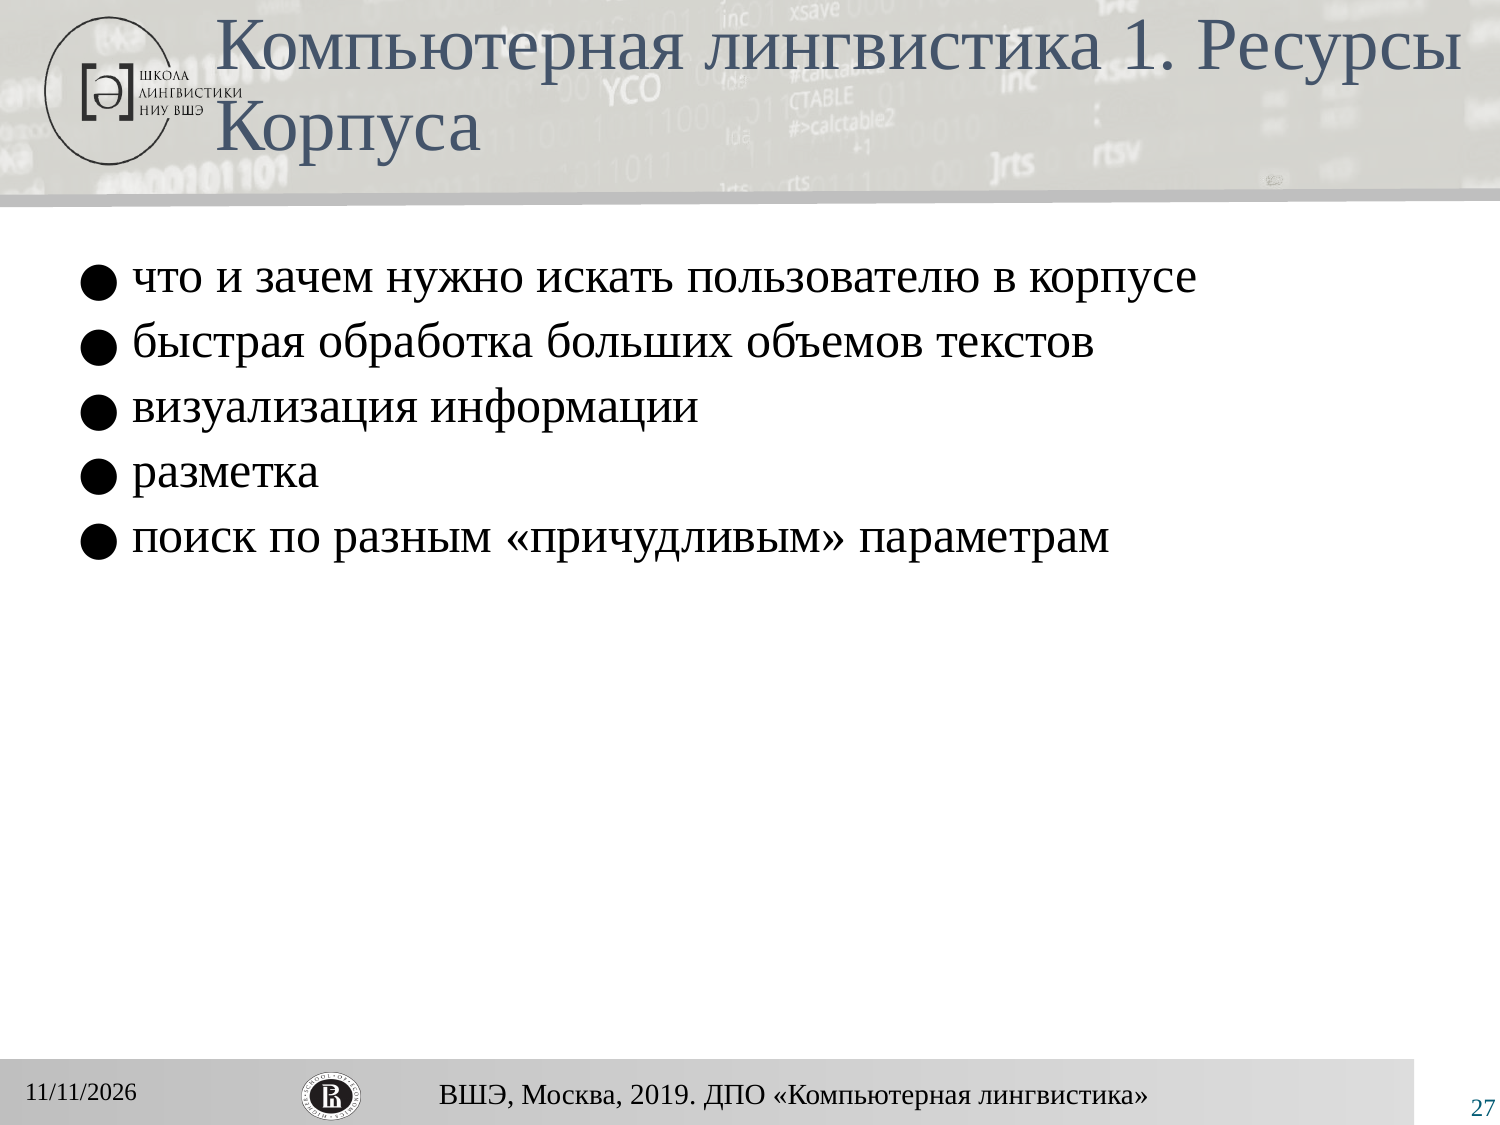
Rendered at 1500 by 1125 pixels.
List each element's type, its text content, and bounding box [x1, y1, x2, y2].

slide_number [10, 1060, 162, 1121]
title Компьютерная лингвистика 1. Ресурсы Корпуса [215, 56, 1500, 167]
picture [0, 0, 1500, 194]
list что и зачем нужно искать пользователю в корпусе быстрая обработка больших объемов текстов визуализация информации разметка поиск по разным «причудливым» параметрам [37, 234, 1388, 955]
slide_number 27 [1370, 1061, 1496, 1122]
picture [301, 1072, 361, 1121]
